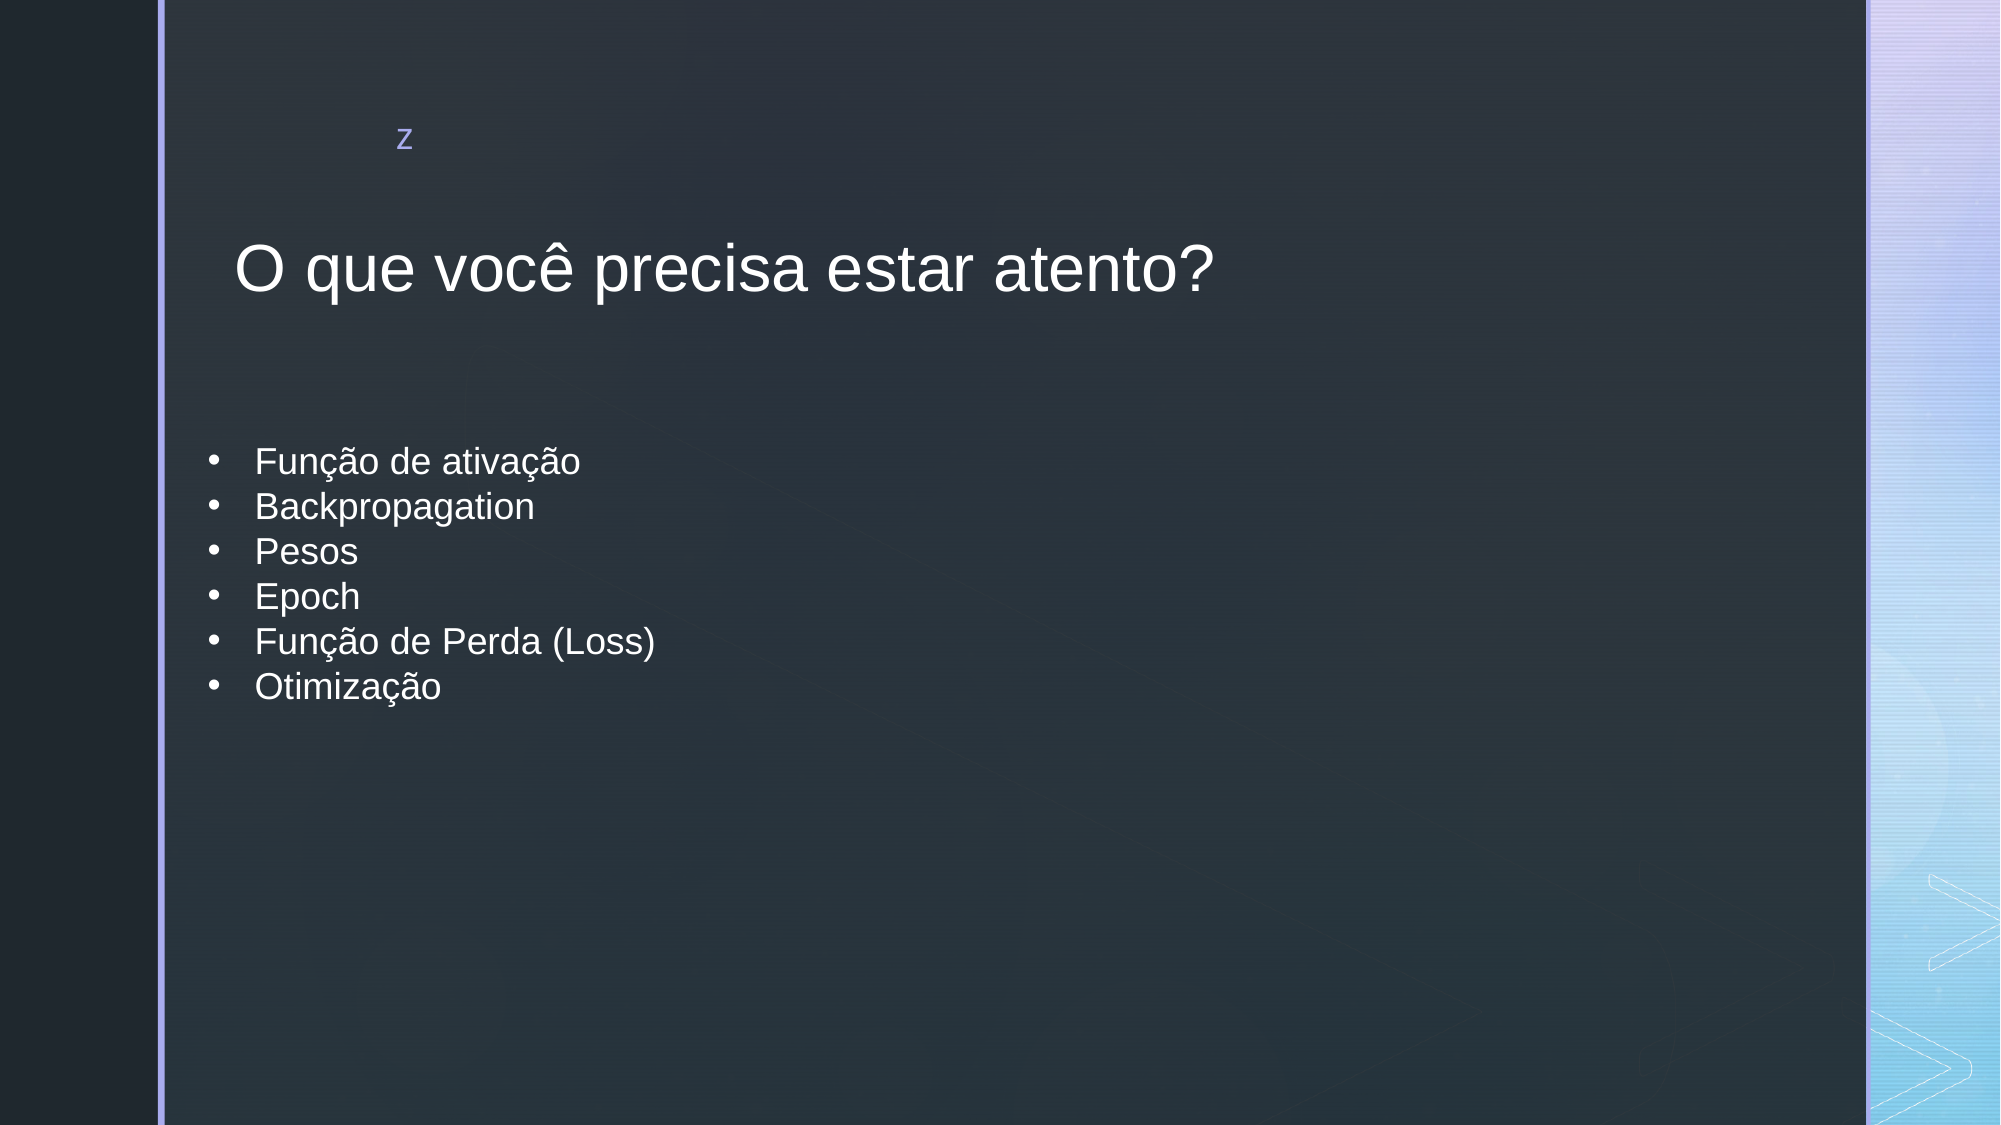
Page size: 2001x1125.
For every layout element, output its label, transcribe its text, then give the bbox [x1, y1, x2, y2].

text_box O que você precisa estar atento? [220, 217, 1497, 313]
text_box Função de ativação Backpropagation Pesos Epoch Função de Perda (Loss) Otimização [192, 429, 1194, 715]
picture [1871, 0, 2001, 1125]
